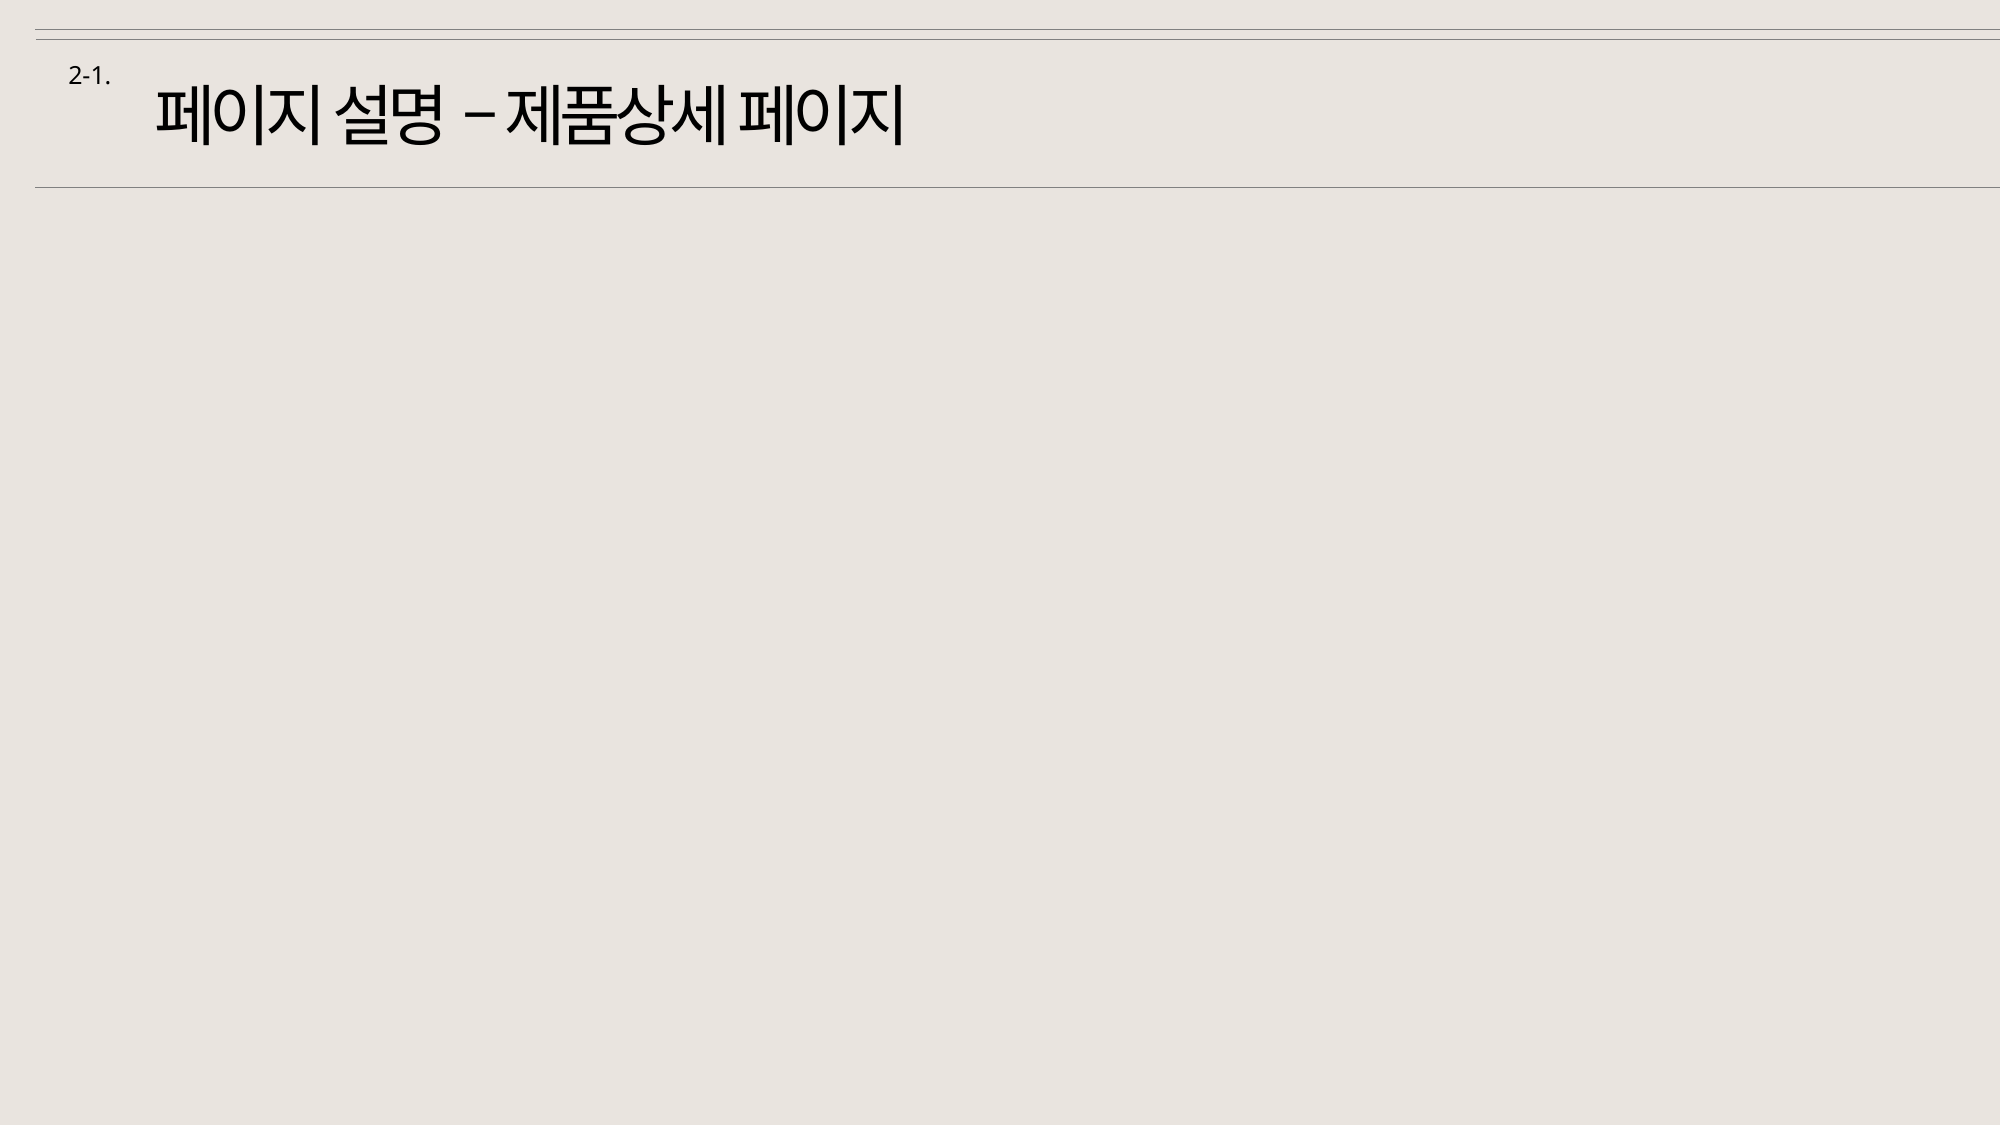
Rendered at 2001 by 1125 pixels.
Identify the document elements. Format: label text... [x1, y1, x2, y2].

text_box 2-1. [53, 52, 127, 98]
text_box 페이지 설명 – 제품상세 페이지 [139, 66, 925, 162]
